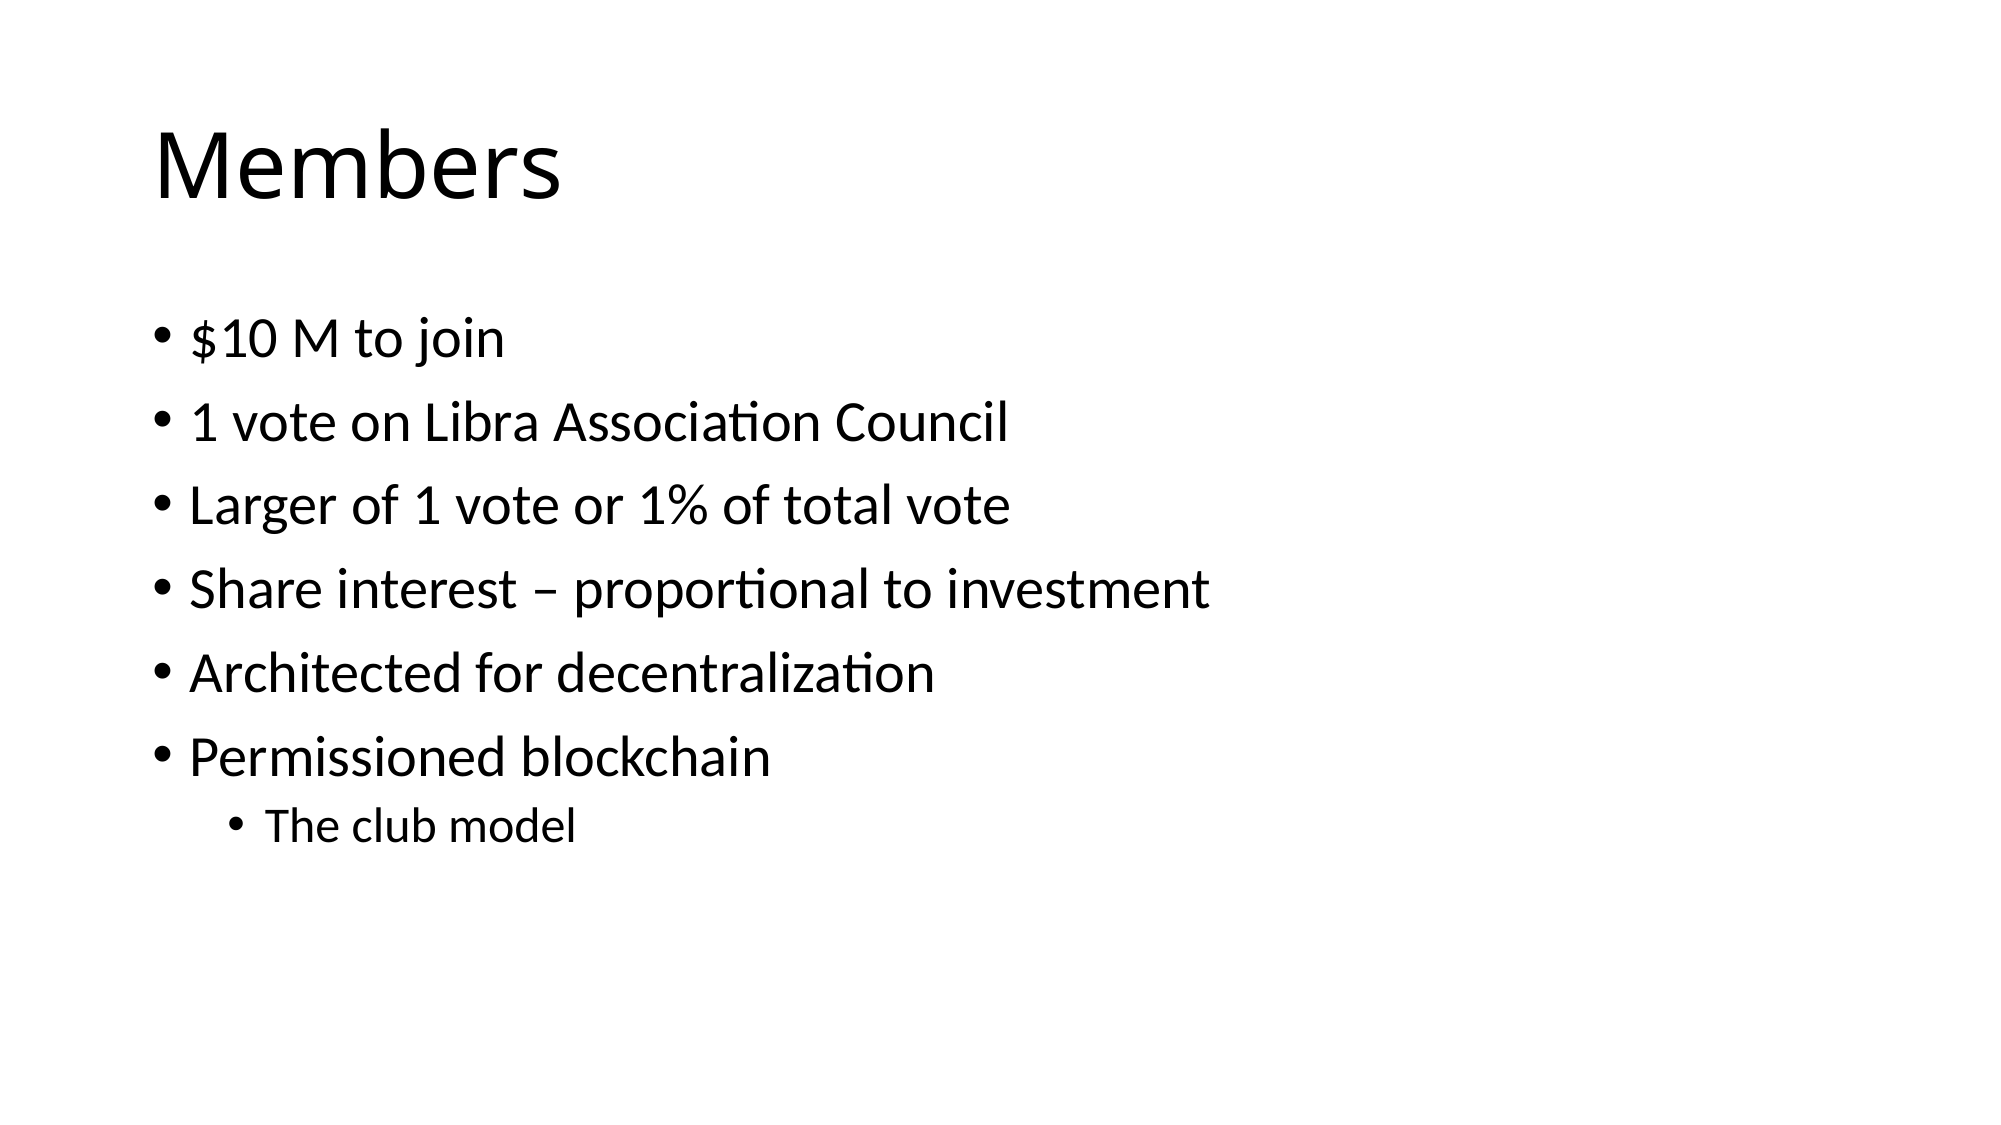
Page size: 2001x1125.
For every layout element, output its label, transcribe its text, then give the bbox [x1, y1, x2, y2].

list $10 M to join 1 vote on Libra Association Council Larger of 1 vote or 1% of total vote Share interest – proportional to investment Architected for decentralization Permissioned blockchain The club model [137, 299, 1863, 1014]
title Members [137, 59, 1863, 278]
